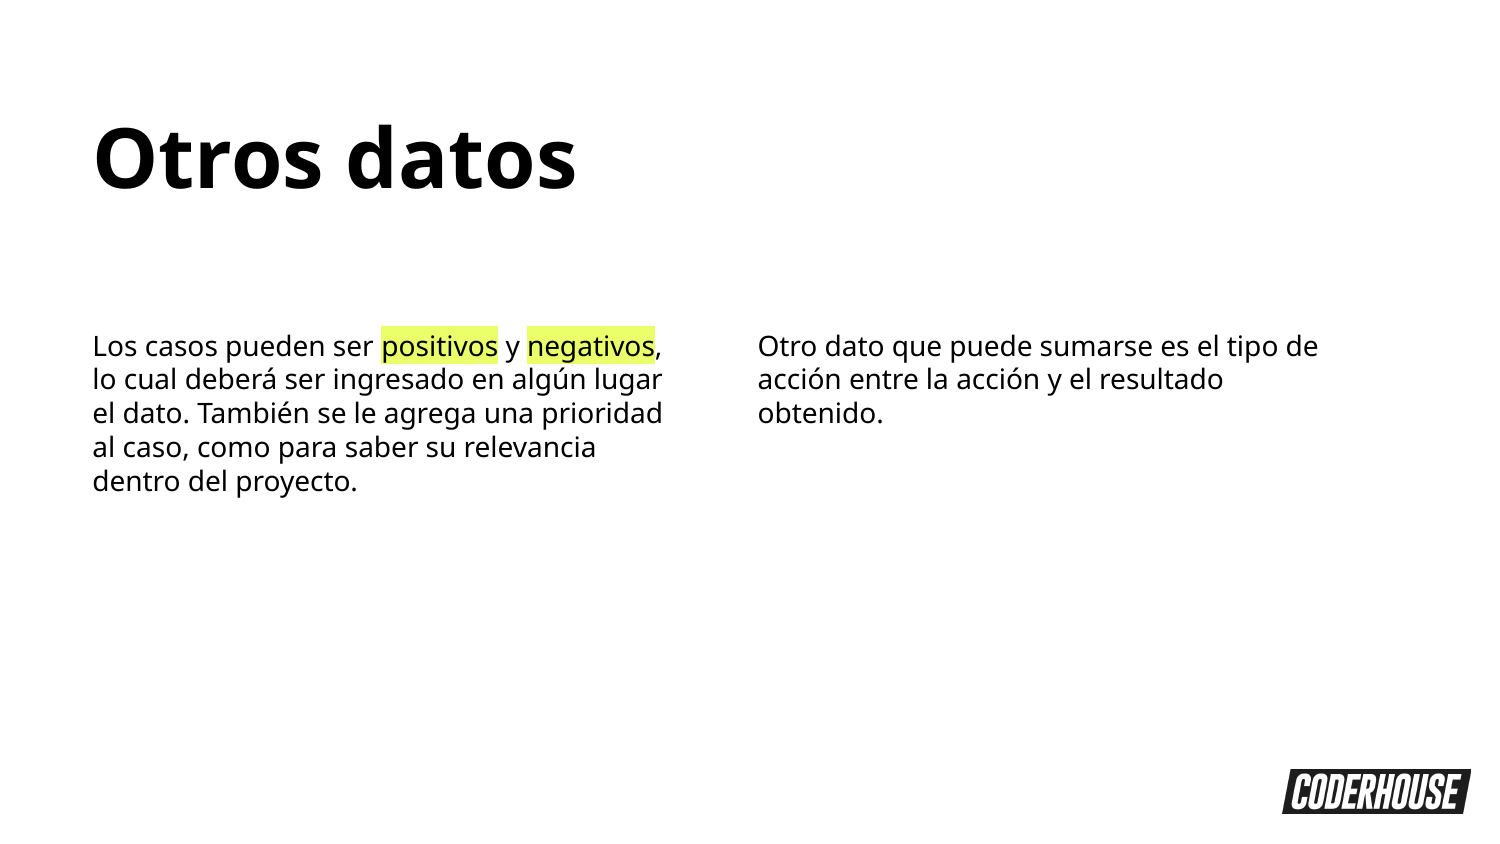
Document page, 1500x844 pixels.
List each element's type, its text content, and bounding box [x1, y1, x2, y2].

text_box Otros datos [77, 101, 1414, 222]
text_box Otro dato que puede sumarse es el tipo de acción entre la acción y el resultado obtenido. [742, 312, 1372, 445]
text_box Los casos pueden ser positivos y negativos, lo cual deberá ser ingresado en algún lugar el dato. También se le agrega una prioridad al caso, como para saber su relevancia dentro del proyecto. [77, 312, 707, 512]
picture [1281, 769, 1471, 814]
